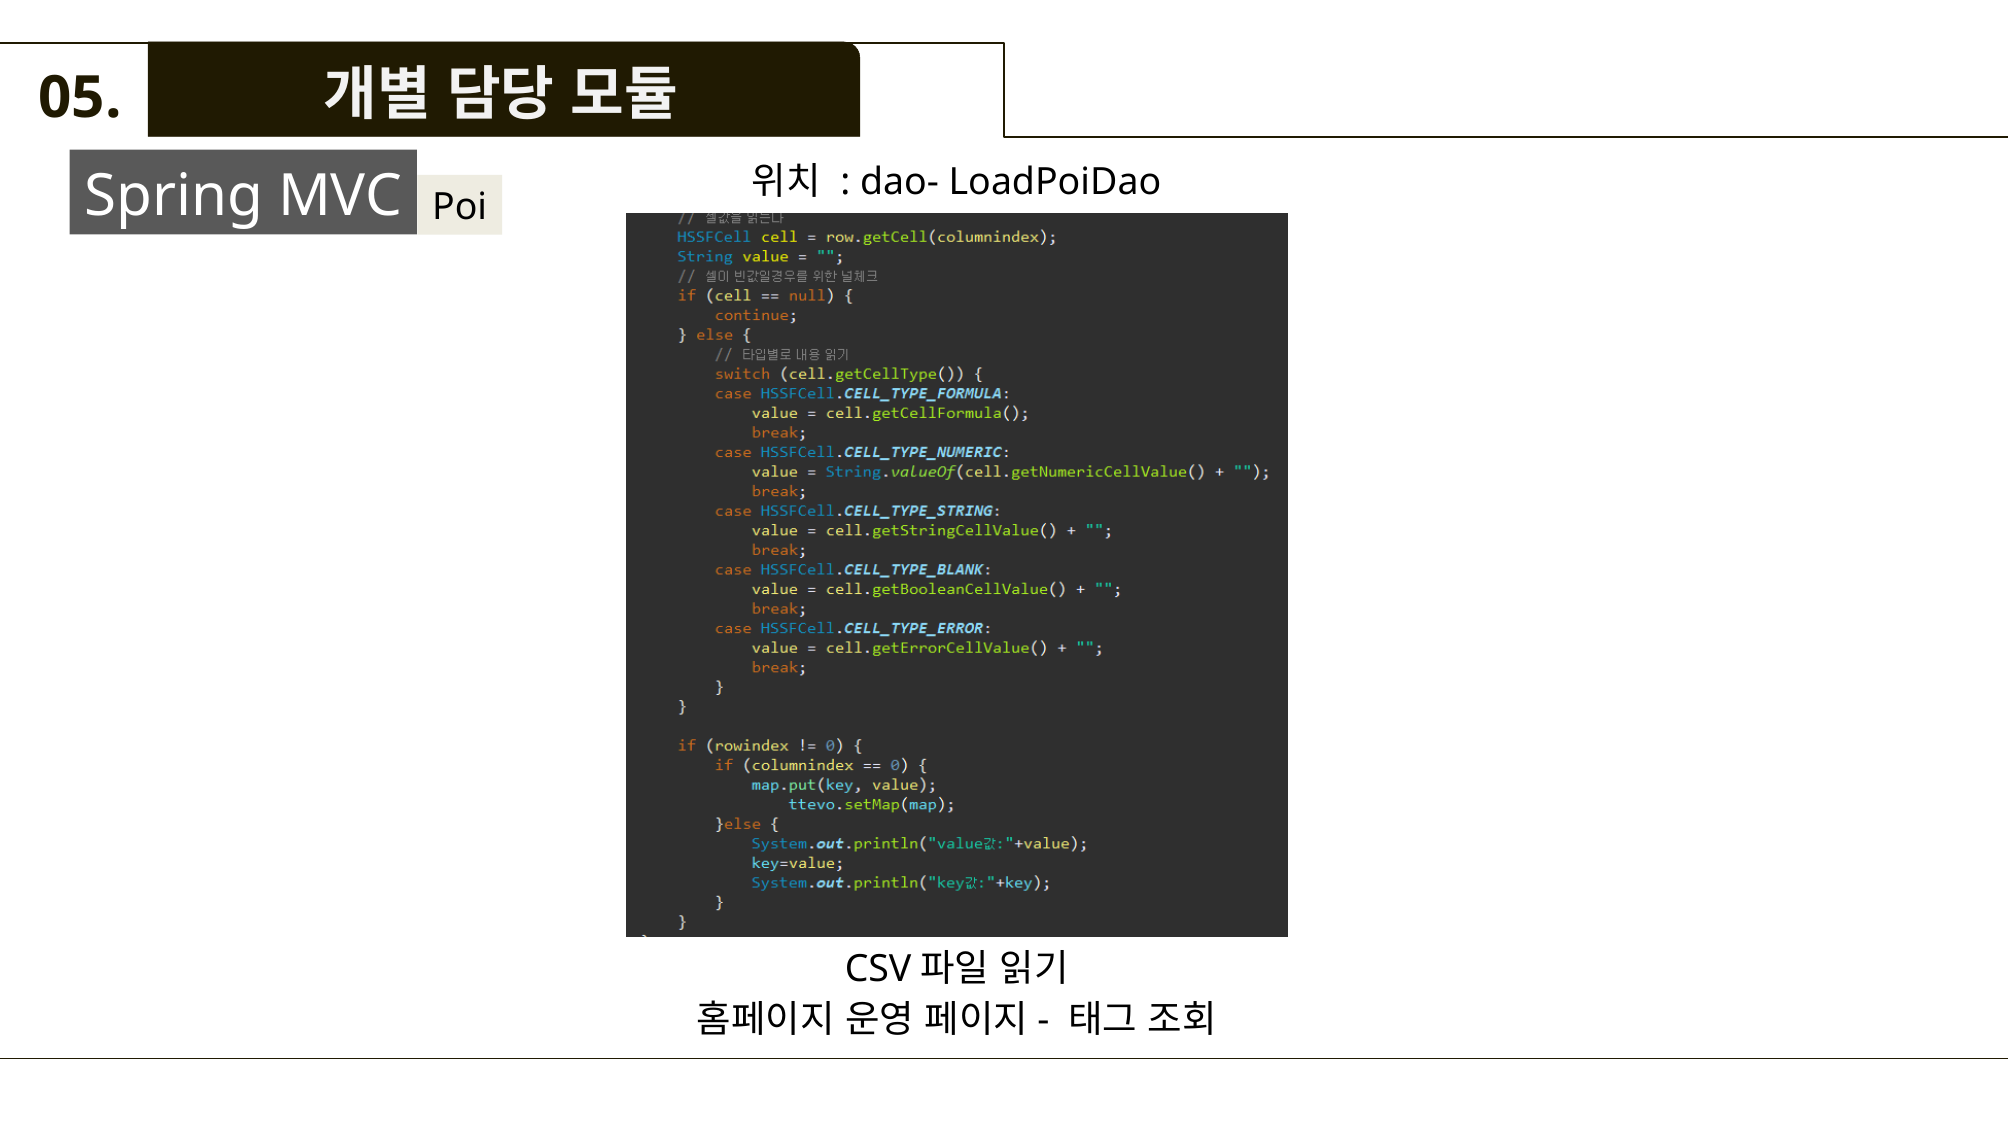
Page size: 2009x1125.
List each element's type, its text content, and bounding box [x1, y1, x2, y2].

text_box 홈페이지 운영 페이지- 태그 조회 [682, 987, 1232, 1048]
text_box Spring MVC [69, 149, 417, 235]
text_box CSV파일 읽기 [829, 944, 1084, 997]
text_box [0, 42, 2008, 138]
text_box Poi [417, 174, 503, 235]
text_box 위치 : dao- LoadPoiDao [737, 149, 1177, 210]
picture [625, 212, 1288, 937]
